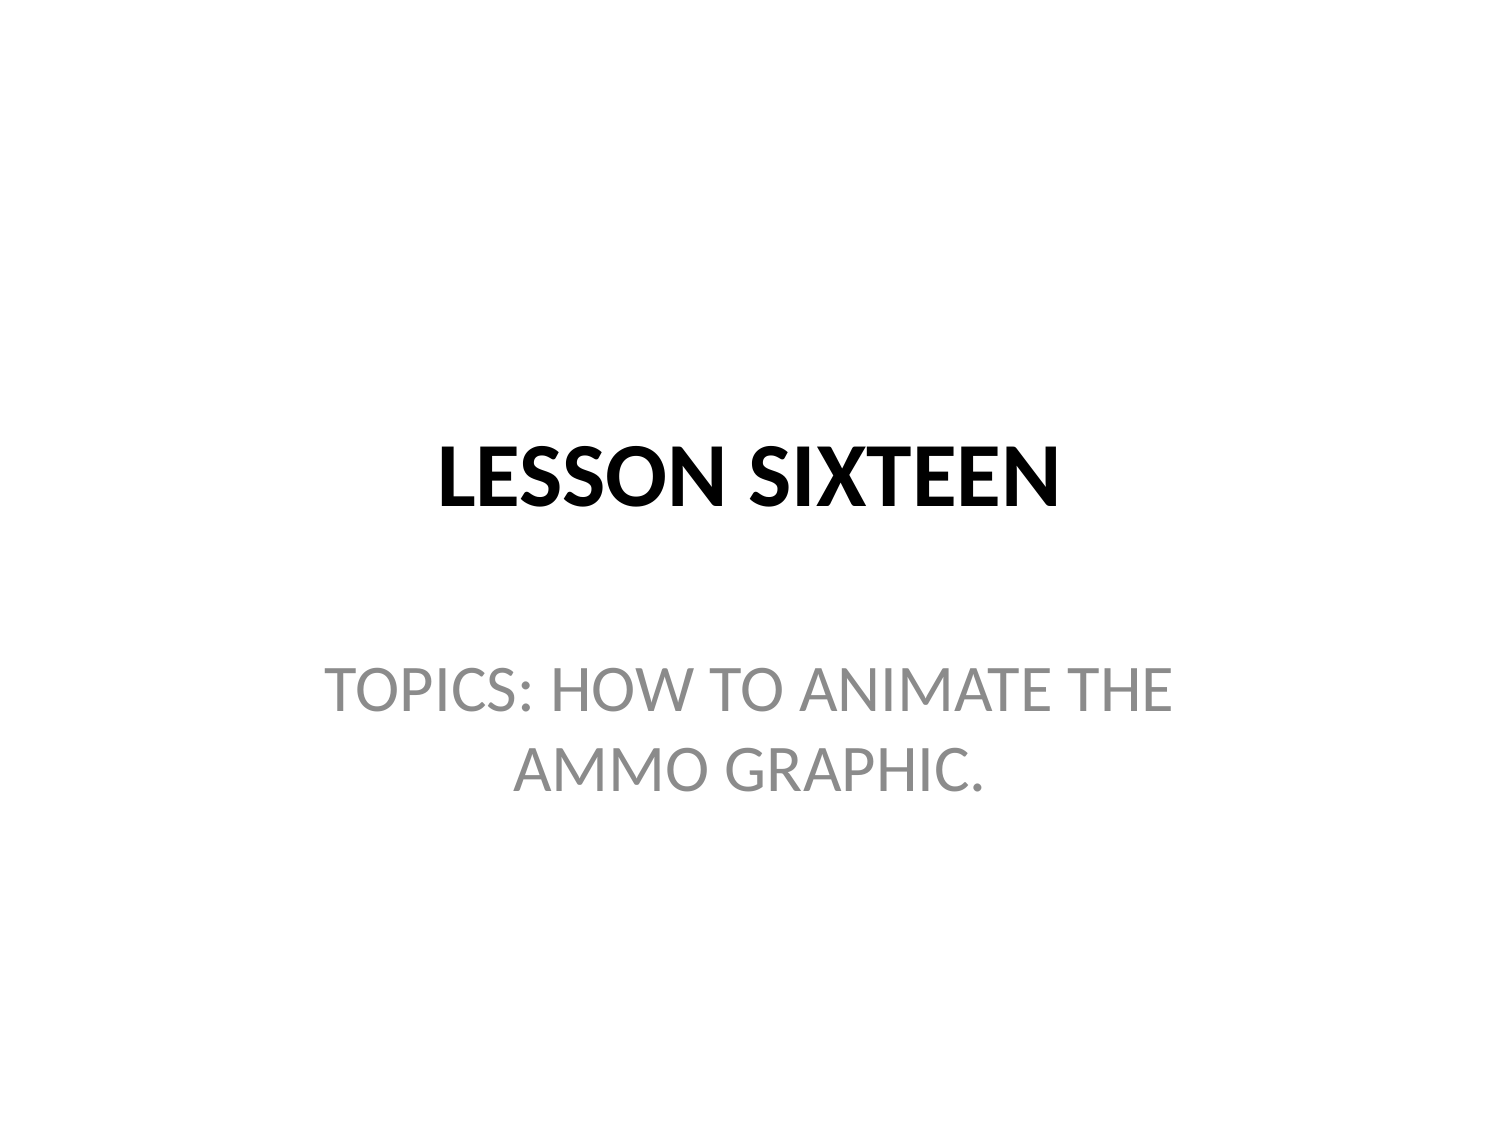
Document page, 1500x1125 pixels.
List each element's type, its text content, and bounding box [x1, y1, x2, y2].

title LESSON SIXTEEN [112, 349, 1388, 591]
subtitle TOPICS: HOW TO ANIMATE THE AMMO GRAPHIC. [225, 637, 1275, 925]
